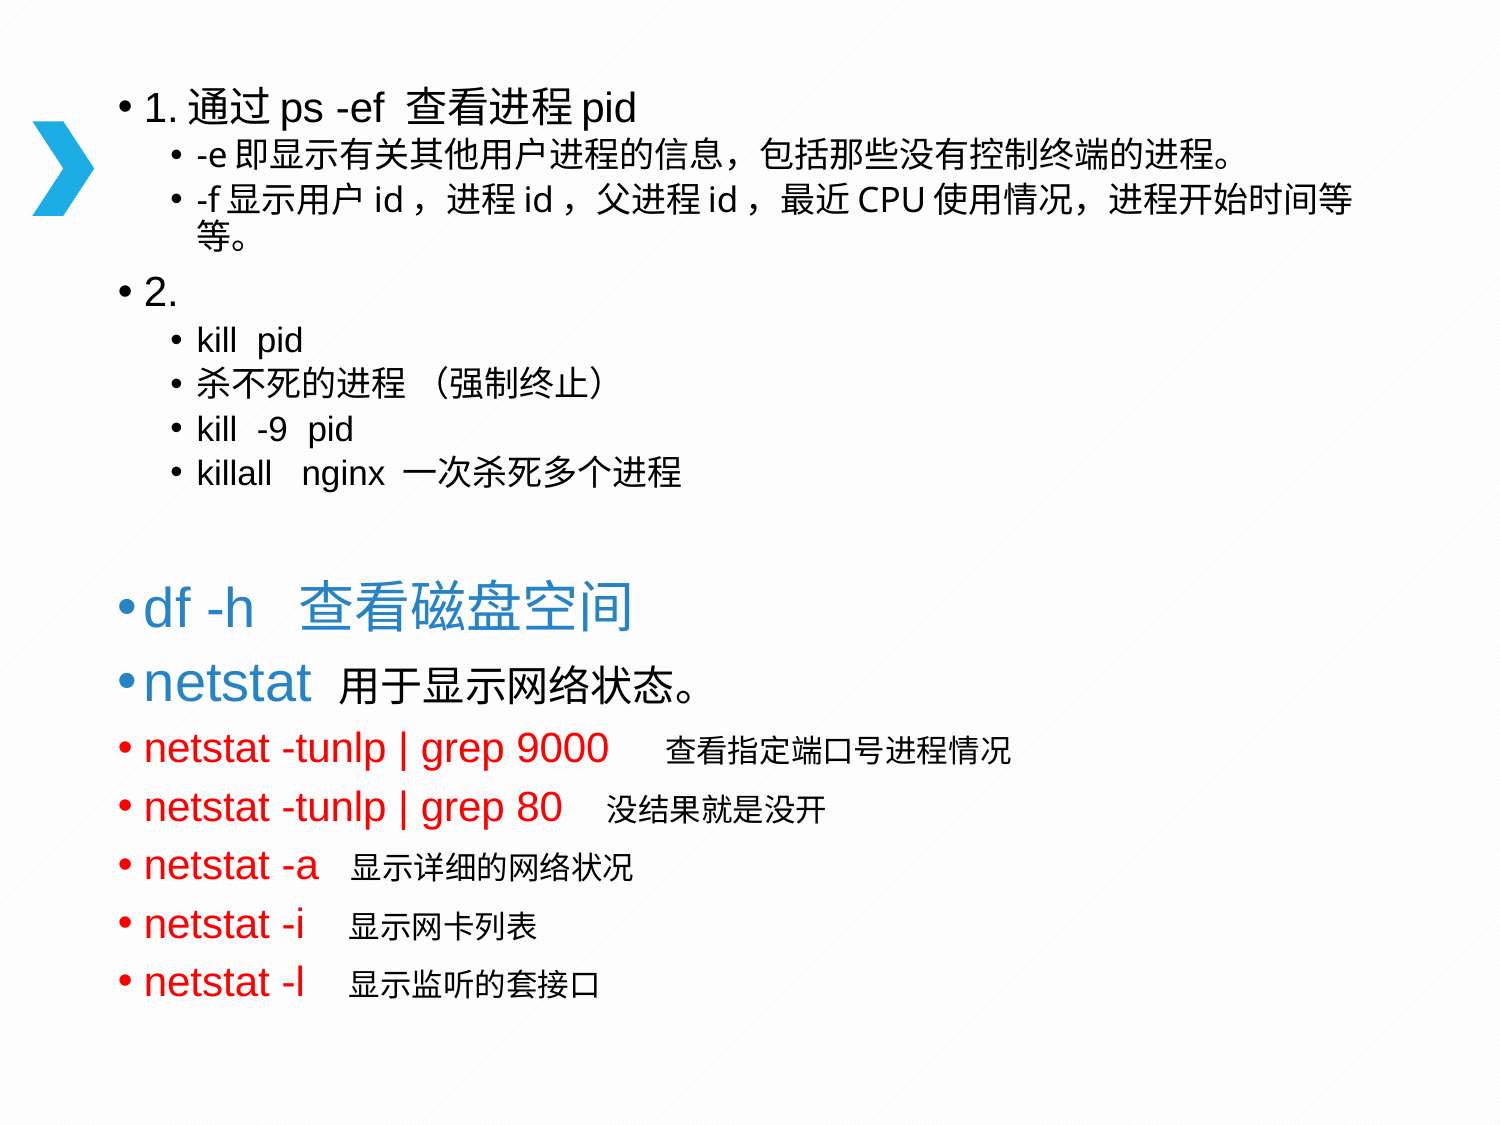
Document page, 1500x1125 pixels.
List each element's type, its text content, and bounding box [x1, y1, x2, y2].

list 1.通过ps -ef 查看进程pid -e即显示有关其他用户进程的信息，包括那些没有控制终端的进程。 -f显示用户id，进程id，父进程id，最近CPU使用情况，进程开始时间等等。 2. kill pid 杀不死的进程 （强制终止） kill -9 pid killall nginx 一次杀死多个进程 df -h 查看磁盘空间 netstat 用于显示网络状态。 netstat -tunlp | grep 9000 查看指定端口号进程情况 netstat -tunlp | grep 80 没结果就是没开 netstat -a 显示详细的网络状况 netstat -i 显示网卡列表 netstat -l 显示监听的套接口 [103, 78, 1397, 1014]
